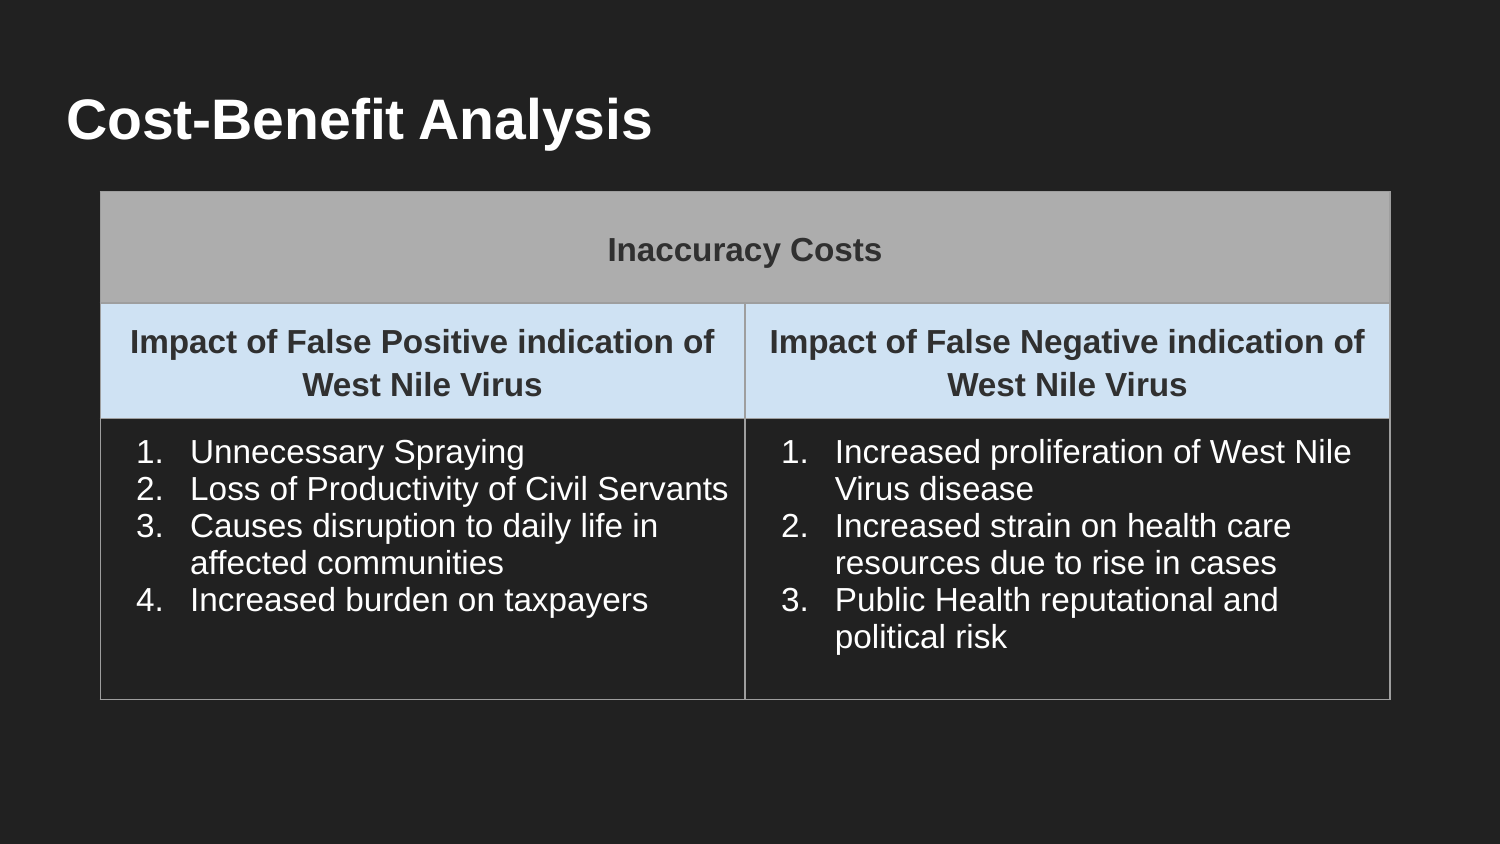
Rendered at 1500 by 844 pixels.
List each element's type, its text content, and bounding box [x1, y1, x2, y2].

table_header Inaccuracy Costs [101, 192, 1389, 302]
table_cell Unnecessary Spraying Loss of Productivity of Civil Servants Causes disruption to daily life in affected communities Increased burden on taxpayers [101, 419, 744, 699]
table_cell Impact of False Positive indication of West Nile Virus [101, 304, 744, 418]
table_cell Impact of False Negative indication of West Nile Virus [746, 304, 1389, 418]
table_cell Increased proliferation of West Nile Virus disease Increased strain on health care resources due to rise in cases Public Health reputational and political risk [746, 419, 1389, 699]
title Cost-Benefit Analysis [51, 72, 1449, 167]
